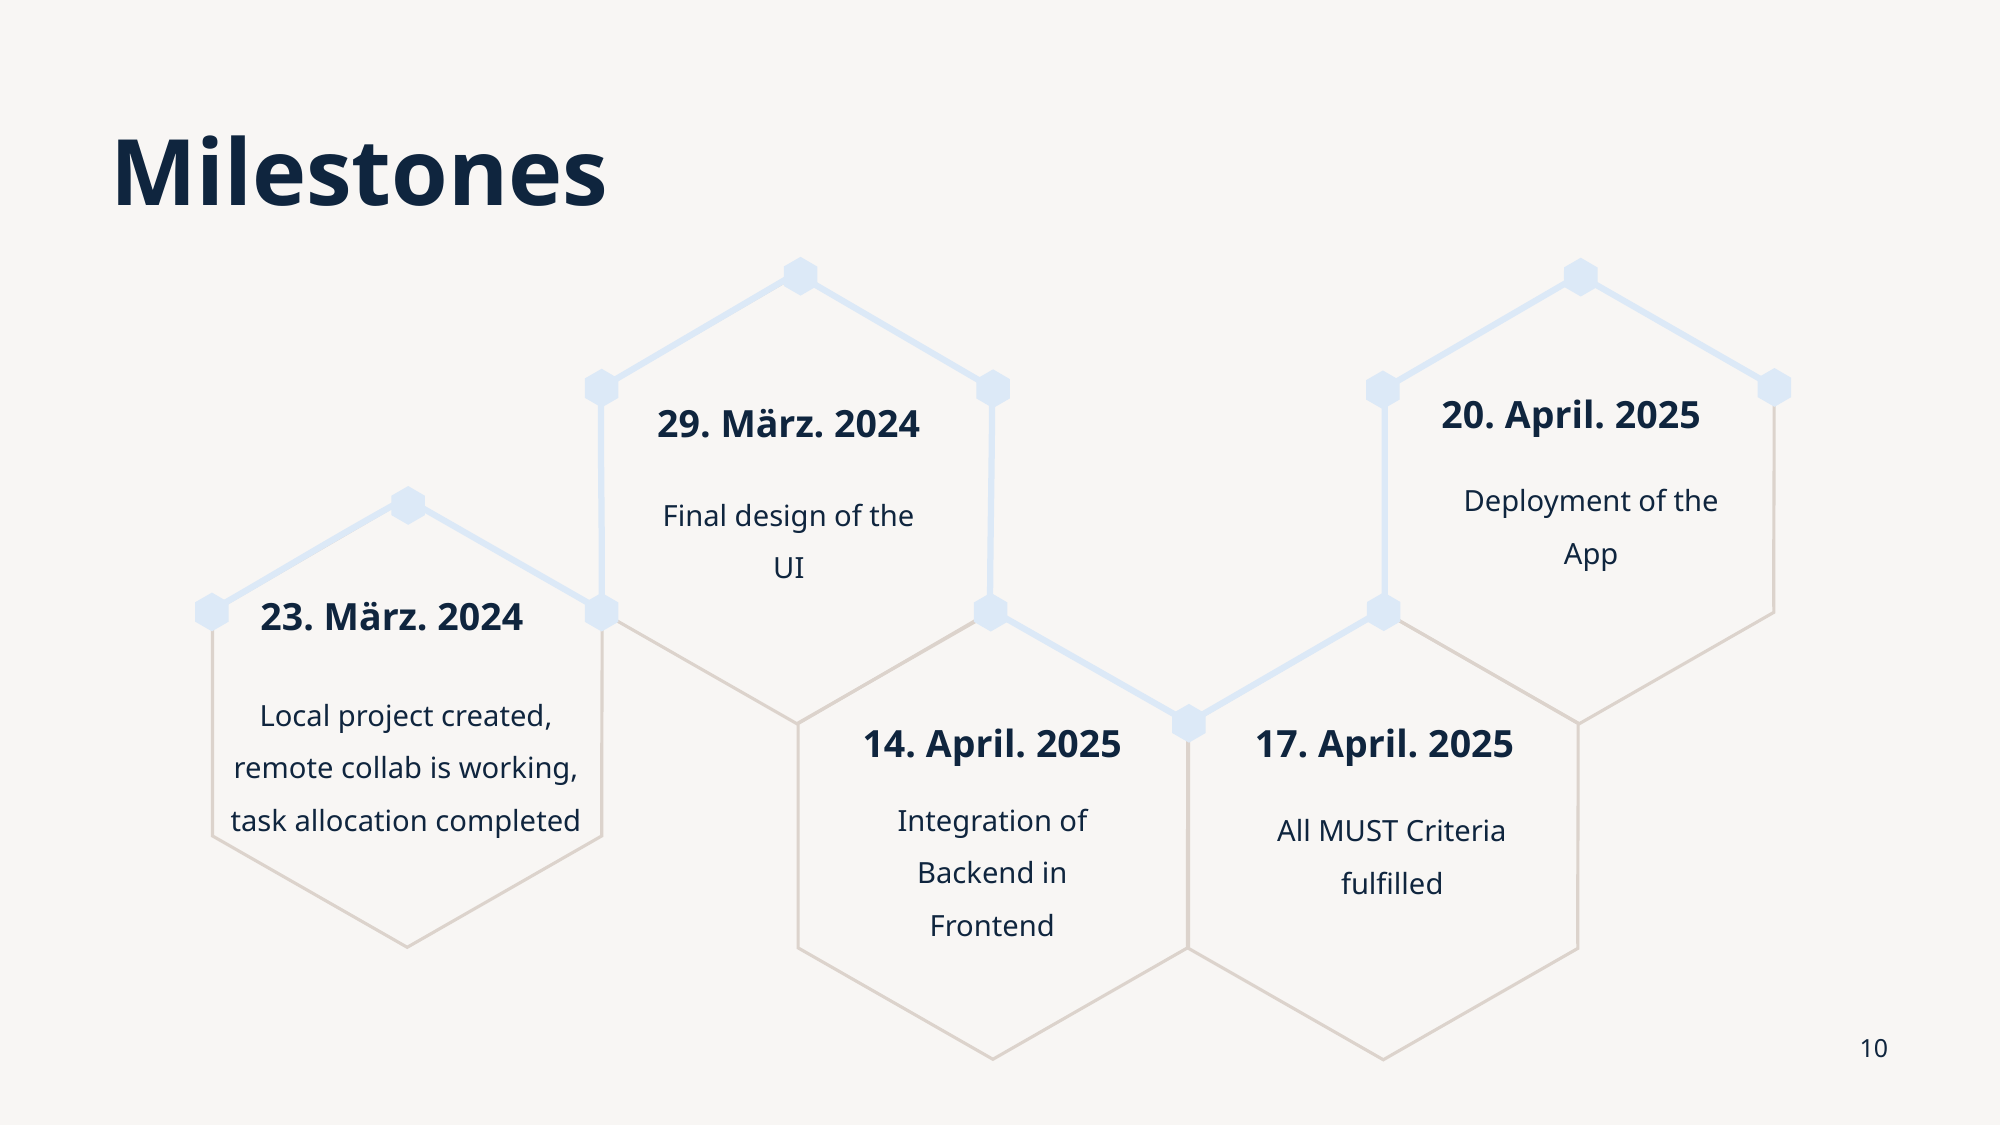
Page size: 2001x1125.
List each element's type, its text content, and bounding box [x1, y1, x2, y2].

list Deployment of the App [1437, 457, 1746, 541]
list 23. März. 2024 [238, 562, 547, 646]
list All MUST Criteria fulfilled [1230, 787, 1554, 969]
list Local project created, remote collab is working, task allocation completed [207, 672, 605, 864]
list 20. April. 2025 [1417, 360, 1726, 444]
list Final design of the UI [634, 471, 943, 599]
list 17. April. 2025 [1230, 689, 1539, 773]
title Milestones [94, 119, 789, 231]
list 29. März. 2024 [634, 369, 943, 453]
slide_number 10 [1836, 1020, 1912, 1080]
list Integration of Backend in Frontend [838, 777, 1147, 938]
list 14. April. 2025 [838, 689, 1147, 773]
